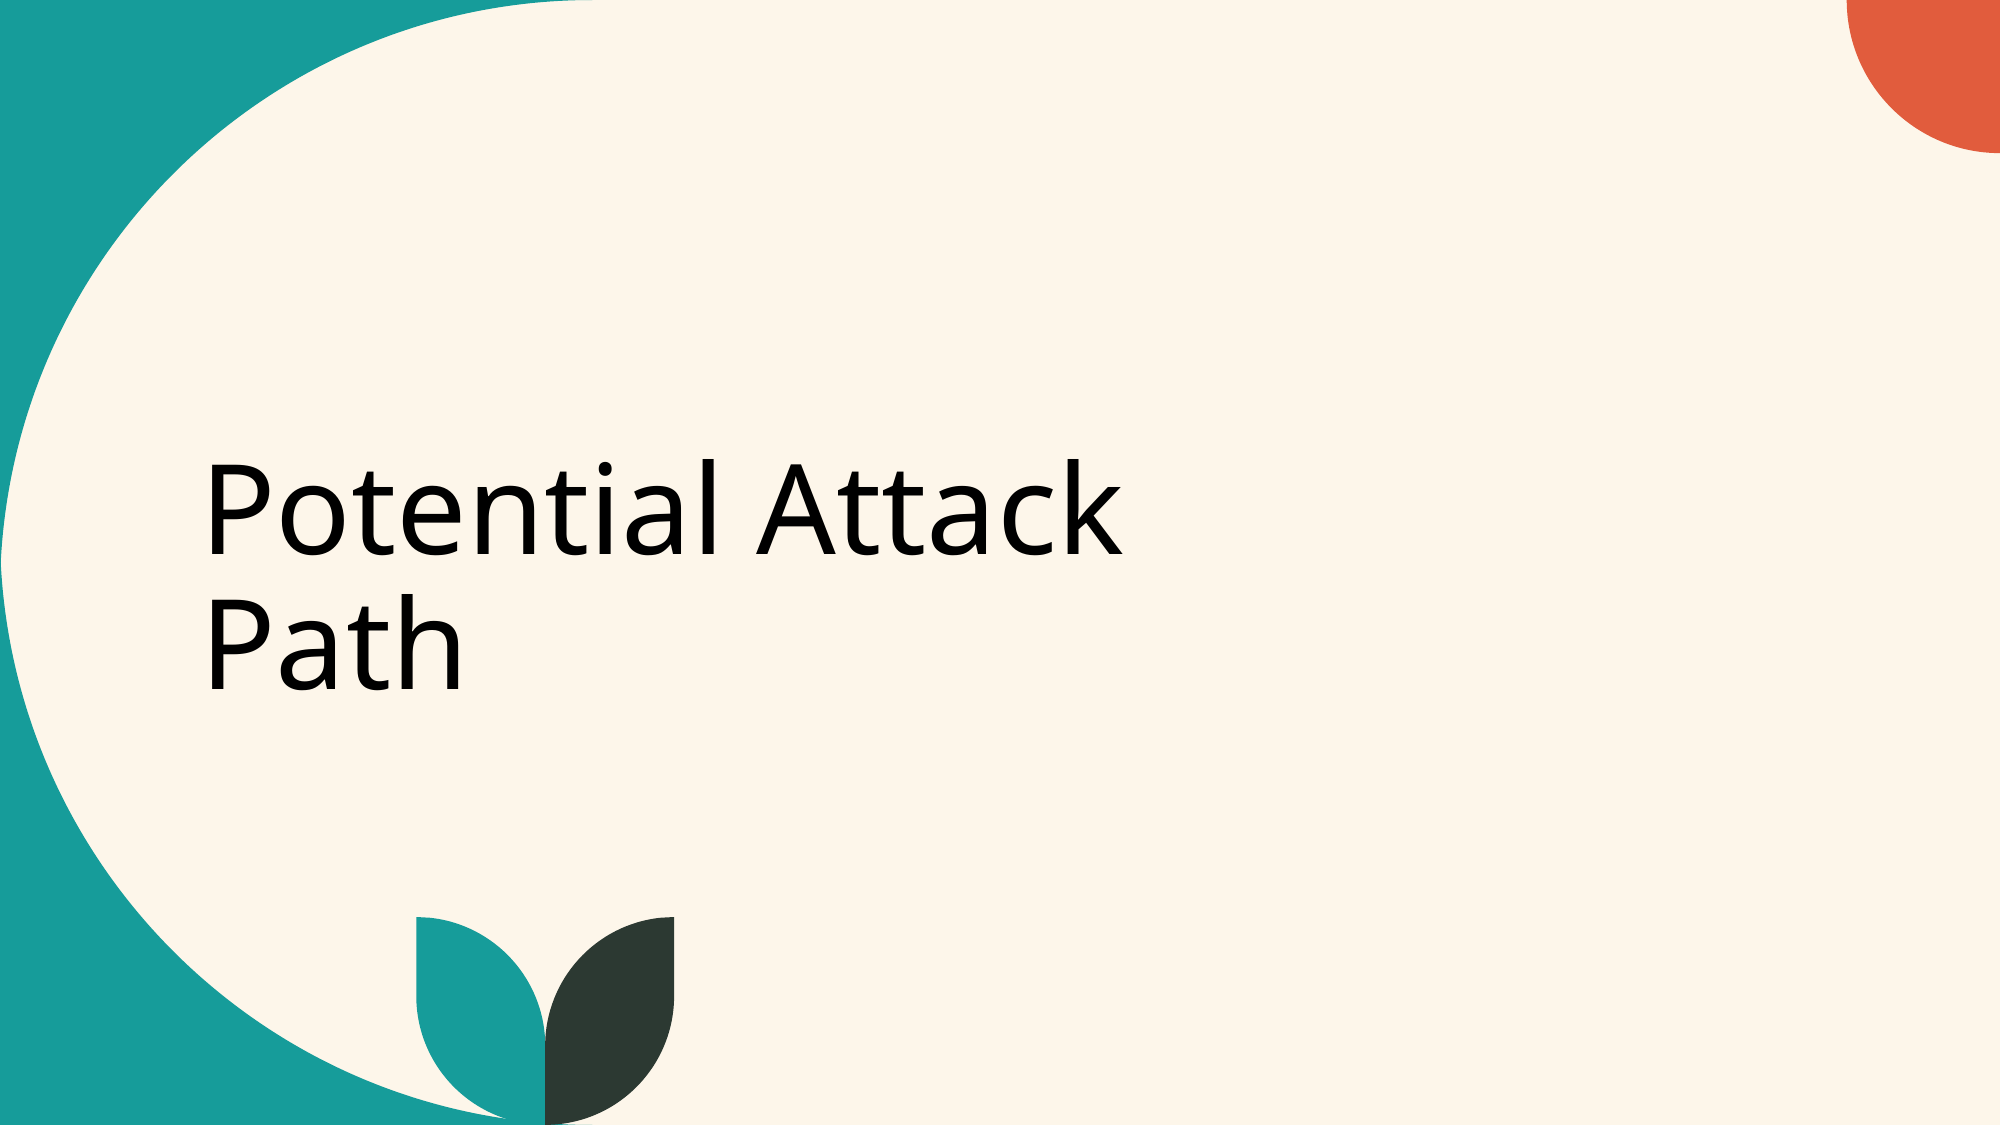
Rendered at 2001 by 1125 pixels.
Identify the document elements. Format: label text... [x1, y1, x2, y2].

title Potential Attack Path [185, 324, 1215, 975]
